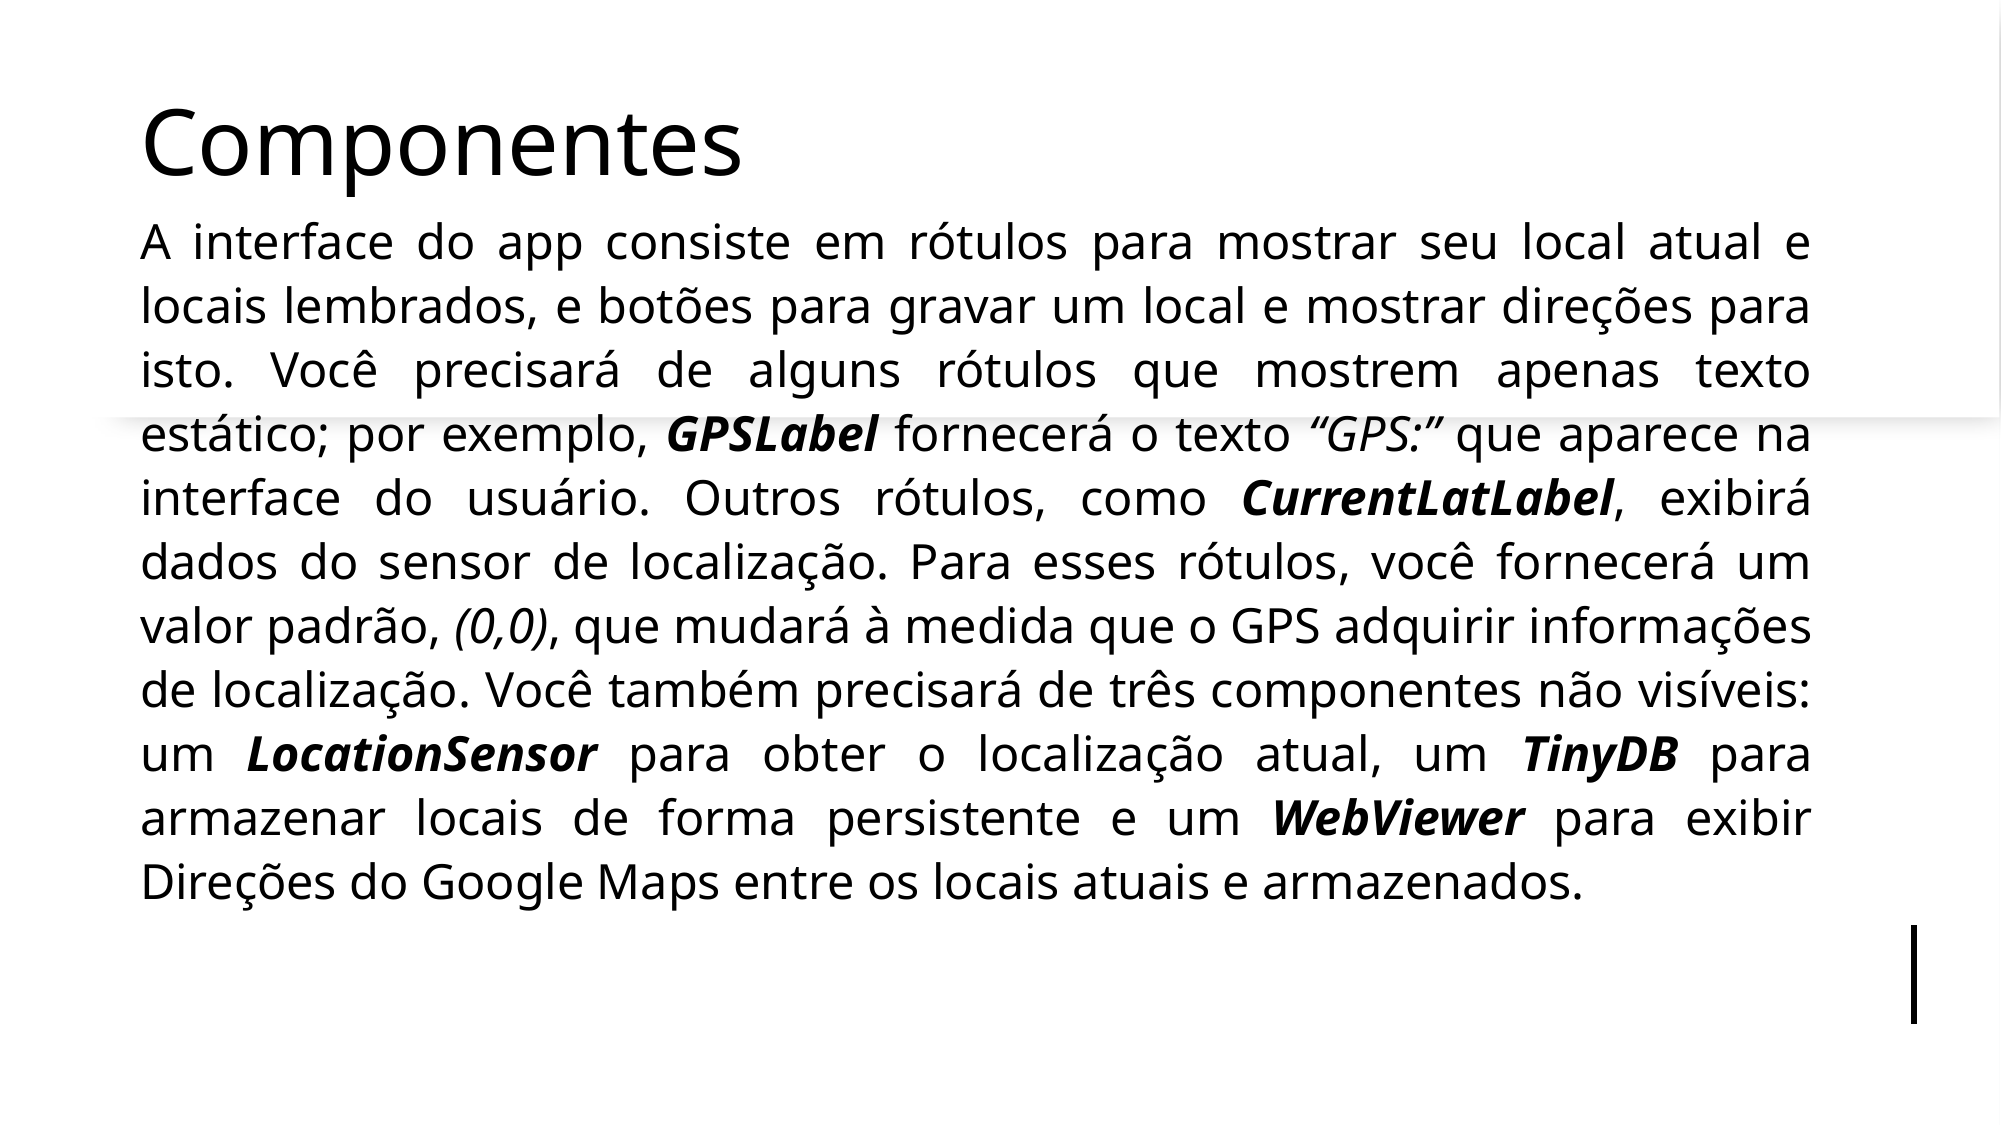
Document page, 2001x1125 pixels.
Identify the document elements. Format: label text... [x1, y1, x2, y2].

list A interface do app consiste em rótulos para mostrar seu local atual e locais lembrados, e botões para gravar um local e mostrar direções para isto. Você precisará de alguns rótulos que mostrem apenas texto estático; por exemplo, GPSLabel fornecerá o texto “GPS:” que aparece na interface do usuário. Outros rótulos, como CurrentLatLabel, exibirá dados do sensor de localização. Para esses rótulos, você fornecerá um valor padrão, (0,0), que mudará à medida que o GPS adquirir informações de localização. Você também precisará de três componentes não visíveis: um LocationSensor para obter o localização atual, um TinyDB para armazenar locais de forma persistente e um WebViewer para exibir Direções do Google Maps entre os locais atuais e armazenados. [124, 197, 1828, 987]
title Componentes [124, 21, 1828, 197]
